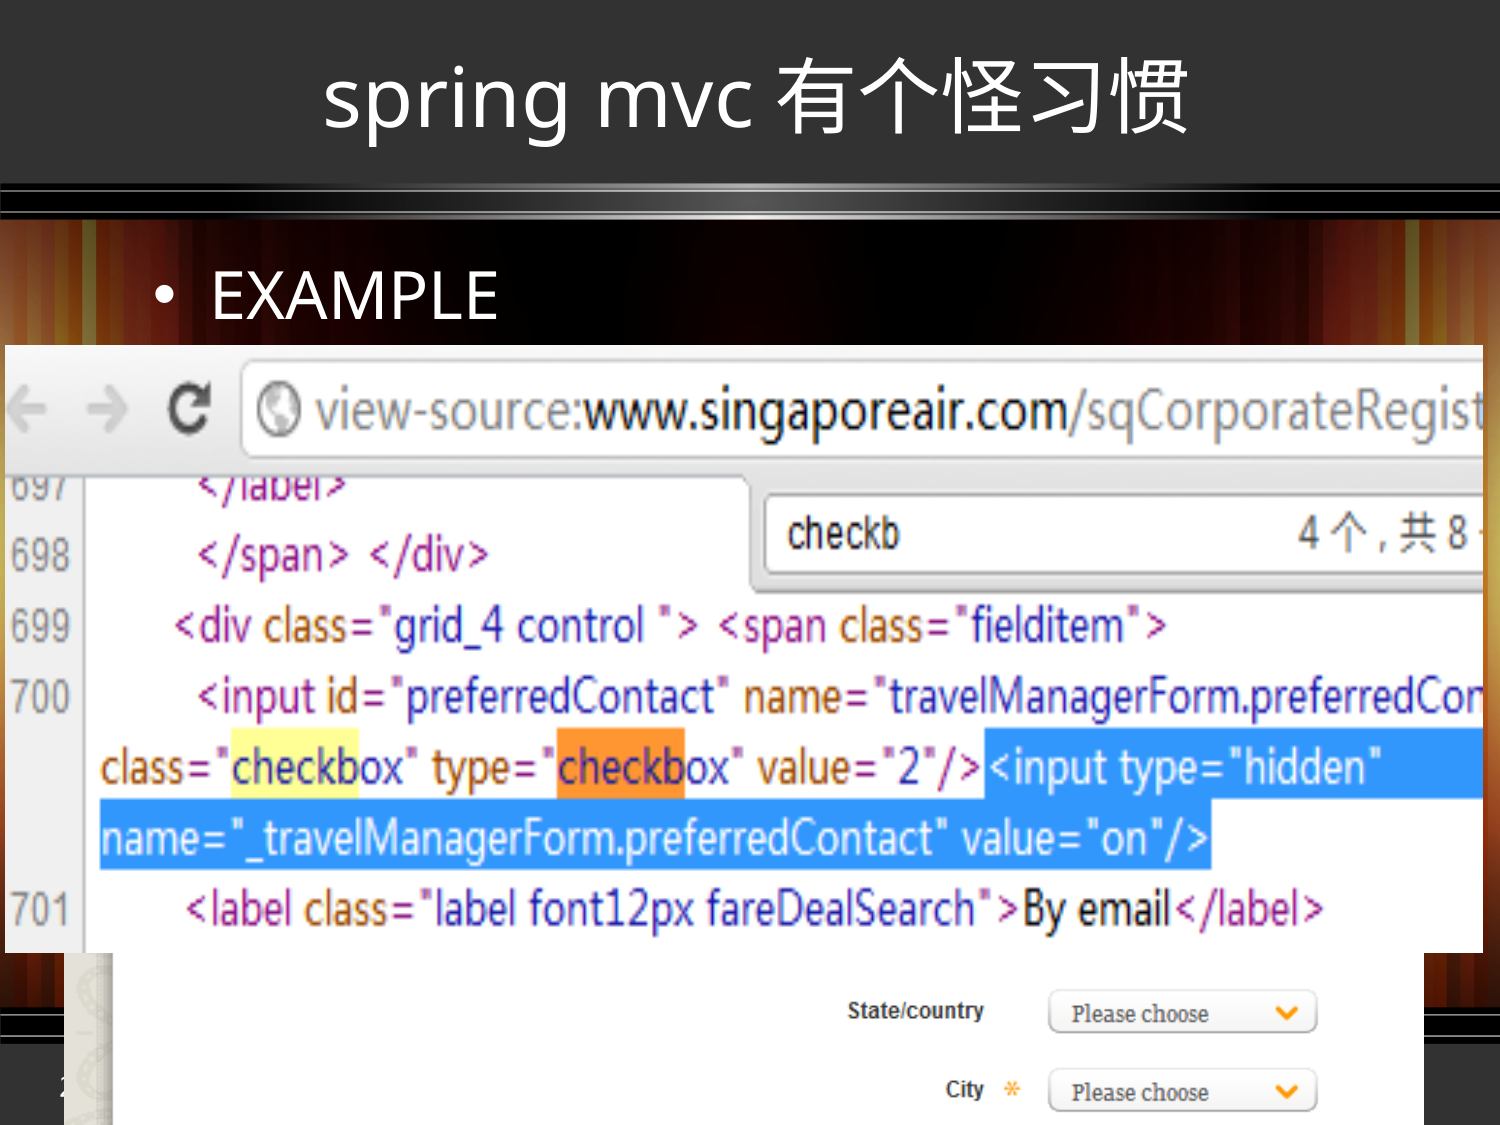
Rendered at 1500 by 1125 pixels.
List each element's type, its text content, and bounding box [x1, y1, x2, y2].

title spring mvc有个怪习惯 [138, 0, 1376, 188]
list EXAMPLE [138, 245, 1376, 343]
picture [0, 0, 1500, 1125]
